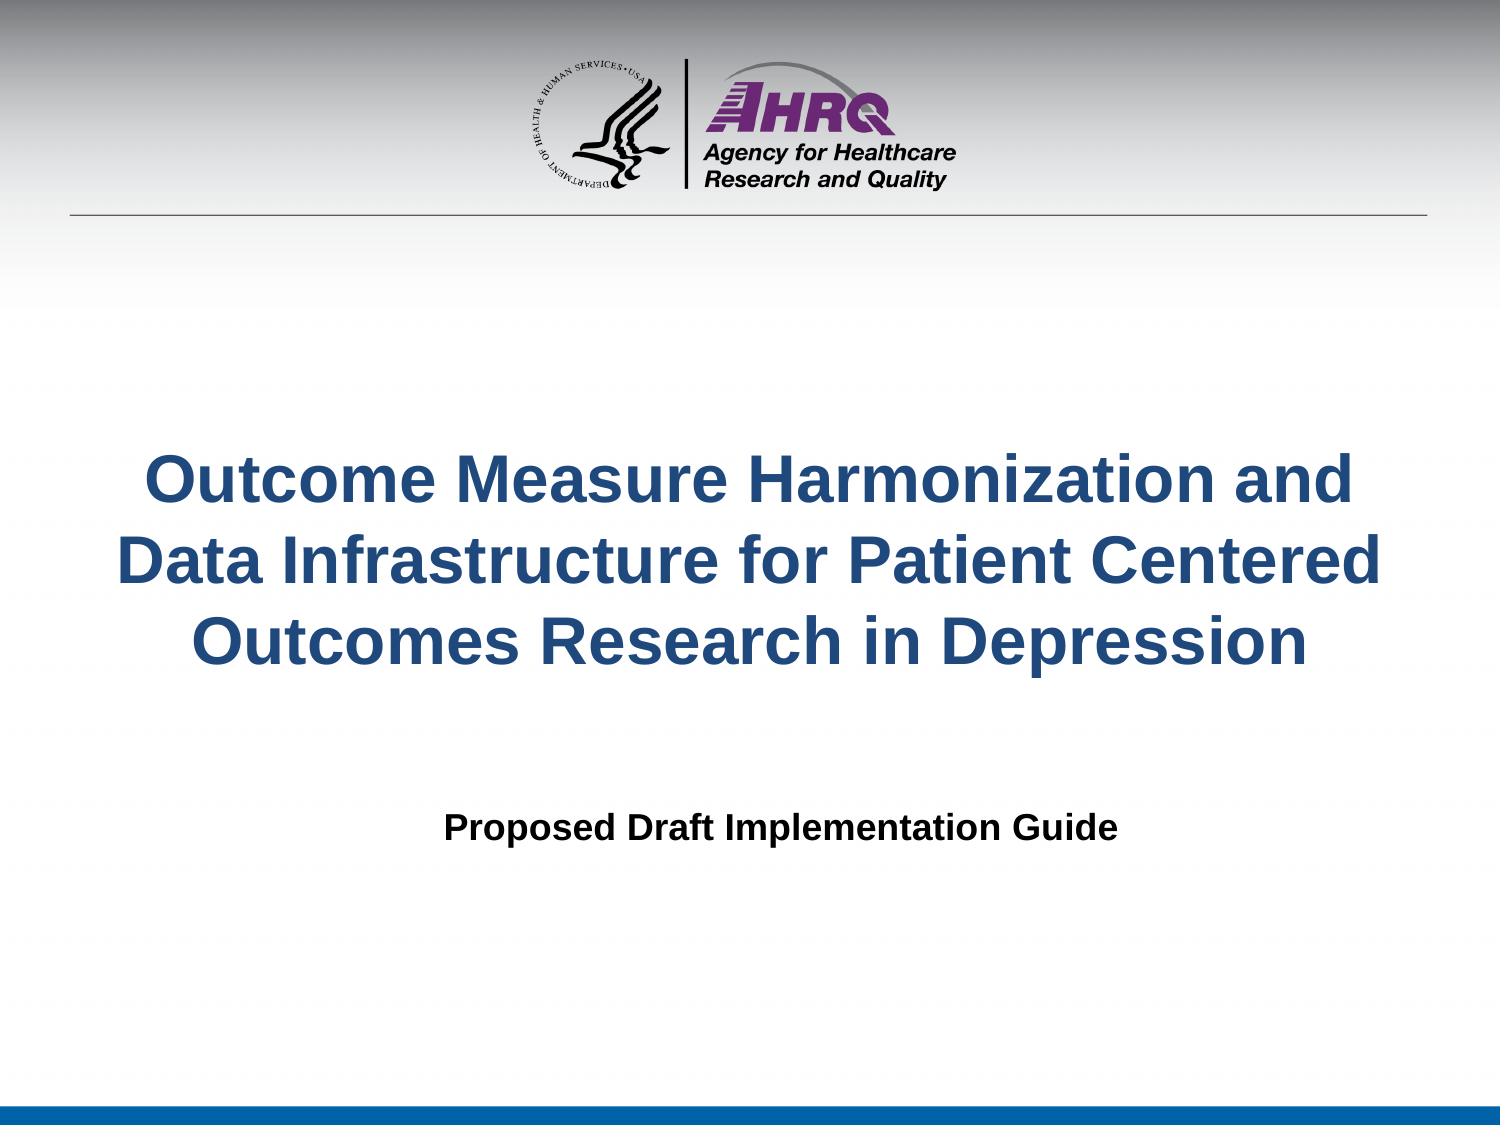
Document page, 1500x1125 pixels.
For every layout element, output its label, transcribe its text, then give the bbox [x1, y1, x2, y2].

list Proposed Draft Implementation Guide [137, 795, 1425, 988]
title Outcome Measure Harmonization and Data Infrastructure for Patient Centered Outcomes Research in Depression [75, 425, 1425, 688]
picture [0, 0, 1500, 1125]
